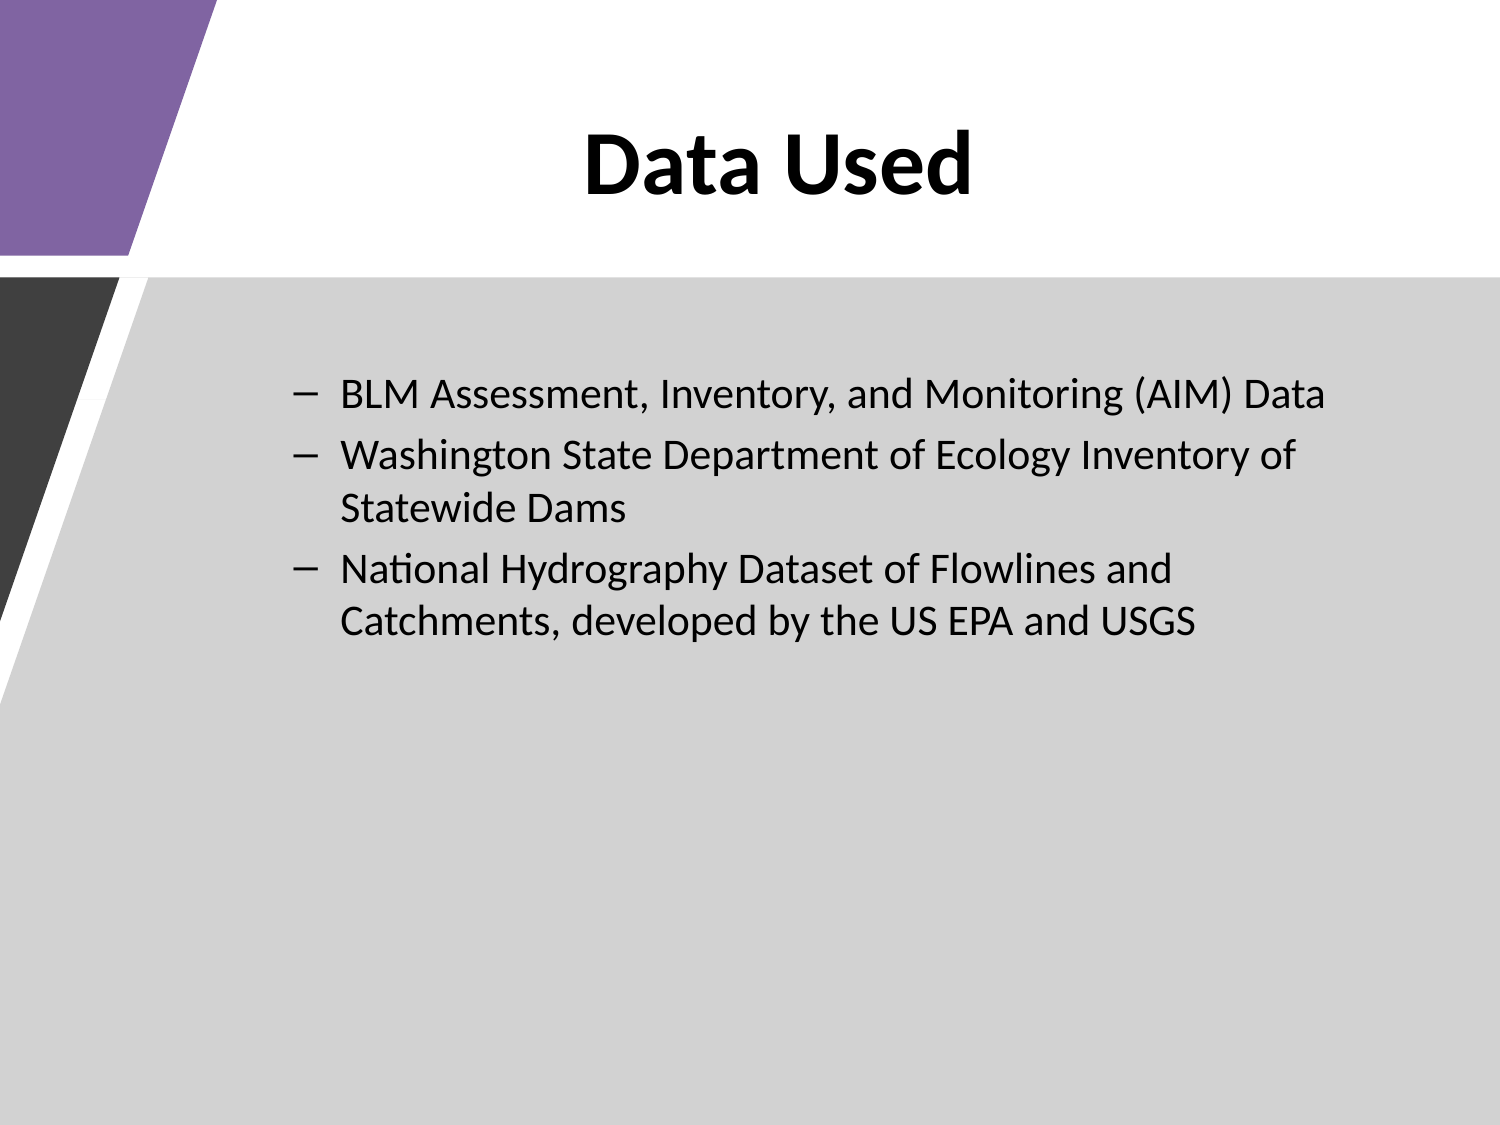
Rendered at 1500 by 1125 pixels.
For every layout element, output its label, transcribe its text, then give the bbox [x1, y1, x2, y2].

text_box [0, 275, 1500, 1125]
text_box [0, 275, 122, 624]
list BLM Assessment, Inventory, and Monitoring (AIM) Data Washington State Department of Ecology Inventory of Statewide Dams National Hydrography Dataset of Flowlines and Catchments, developed by the US EPA and USGS [203, 356, 1356, 1020]
text_box [0, 0, 220, 258]
title Data Used [203, 60, 1356, 255]
